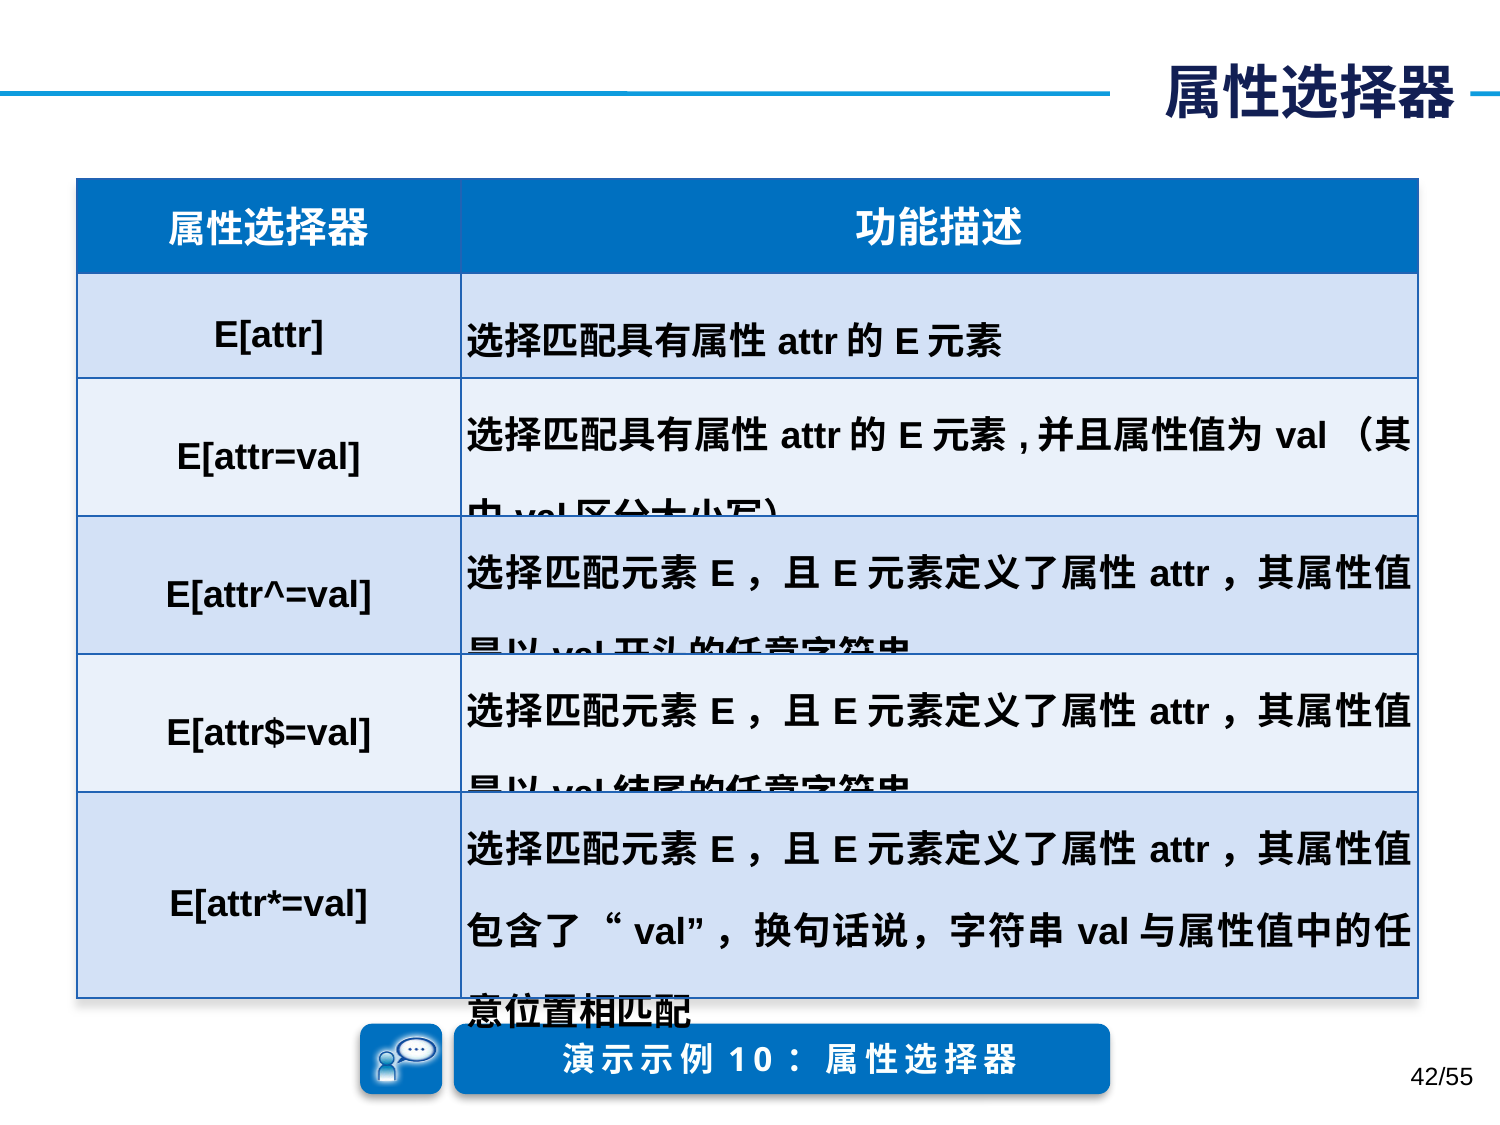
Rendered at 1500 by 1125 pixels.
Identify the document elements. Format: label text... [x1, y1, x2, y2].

table_header 功能描述 [462, 180, 1417, 272]
slide_number 42/55 [1138, 1053, 1489, 1114]
table_cell E[attr^=val] [78, 517, 460, 653]
table_cell 选择匹配具有属性attr的E元素 [462, 274, 1417, 377]
table_cell E[attr$=val] [78, 655, 460, 791]
table_cell E[attr=val] [78, 379, 460, 515]
table_cell 选择匹配元素E，且E元素定义了属性attr，其属性值包含了“val”，换句话说，字符串val与属性值中的任意位置相匹配 [462, 793, 1417, 997]
table_cell E[attr*=val] [78, 793, 460, 997]
title 属性选择器 [1110, 46, 1471, 133]
table_cell 选择匹配元素E，且E元素定义了属性attr，其属性值是以val开头的任意字符串 [462, 517, 1417, 653]
table_cell 选择匹配元素E，且E元素定义了属性attr，其属性值是以val结尾的任意字符串 [462, 655, 1417, 791]
table_header 属性选择器 [78, 180, 460, 272]
table_cell E[attr] [78, 274, 460, 377]
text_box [359, 1023, 1111, 1095]
table_cell 选择匹配具有属性attr的E元素,并且属性值为val（其中val区分大小写） [462, 379, 1417, 515]
